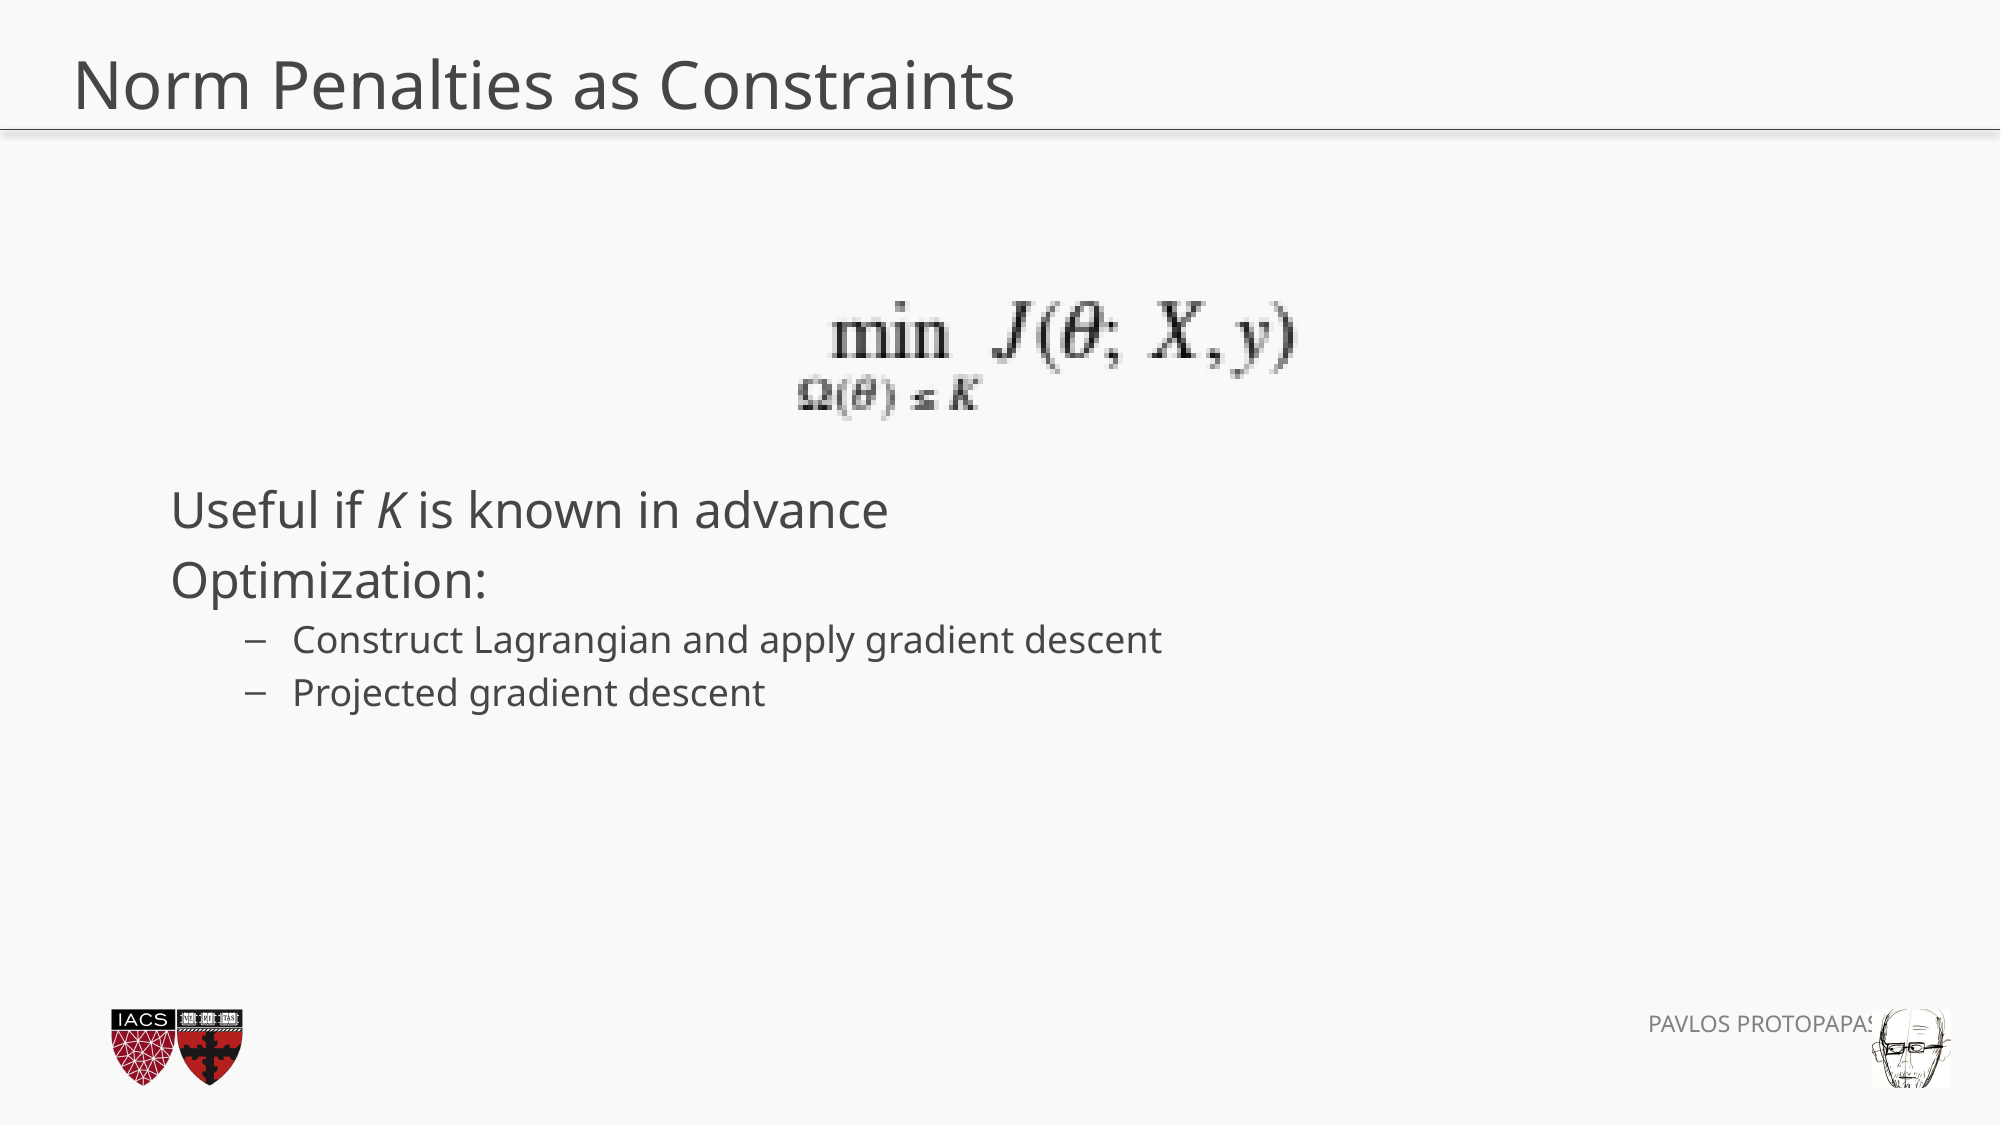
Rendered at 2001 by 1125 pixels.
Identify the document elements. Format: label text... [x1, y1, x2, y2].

list Useful if K is known in advance Optimization: Construct Lagrangian and apply gradient descent Projected gradient descent [155, 471, 1506, 1010]
picture [109, 1009, 243, 1086]
picture [1872, 1009, 1951, 1088]
title Norm Penalties as Constraints [57, 35, 1943, 162]
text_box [789, 286, 1299, 428]
